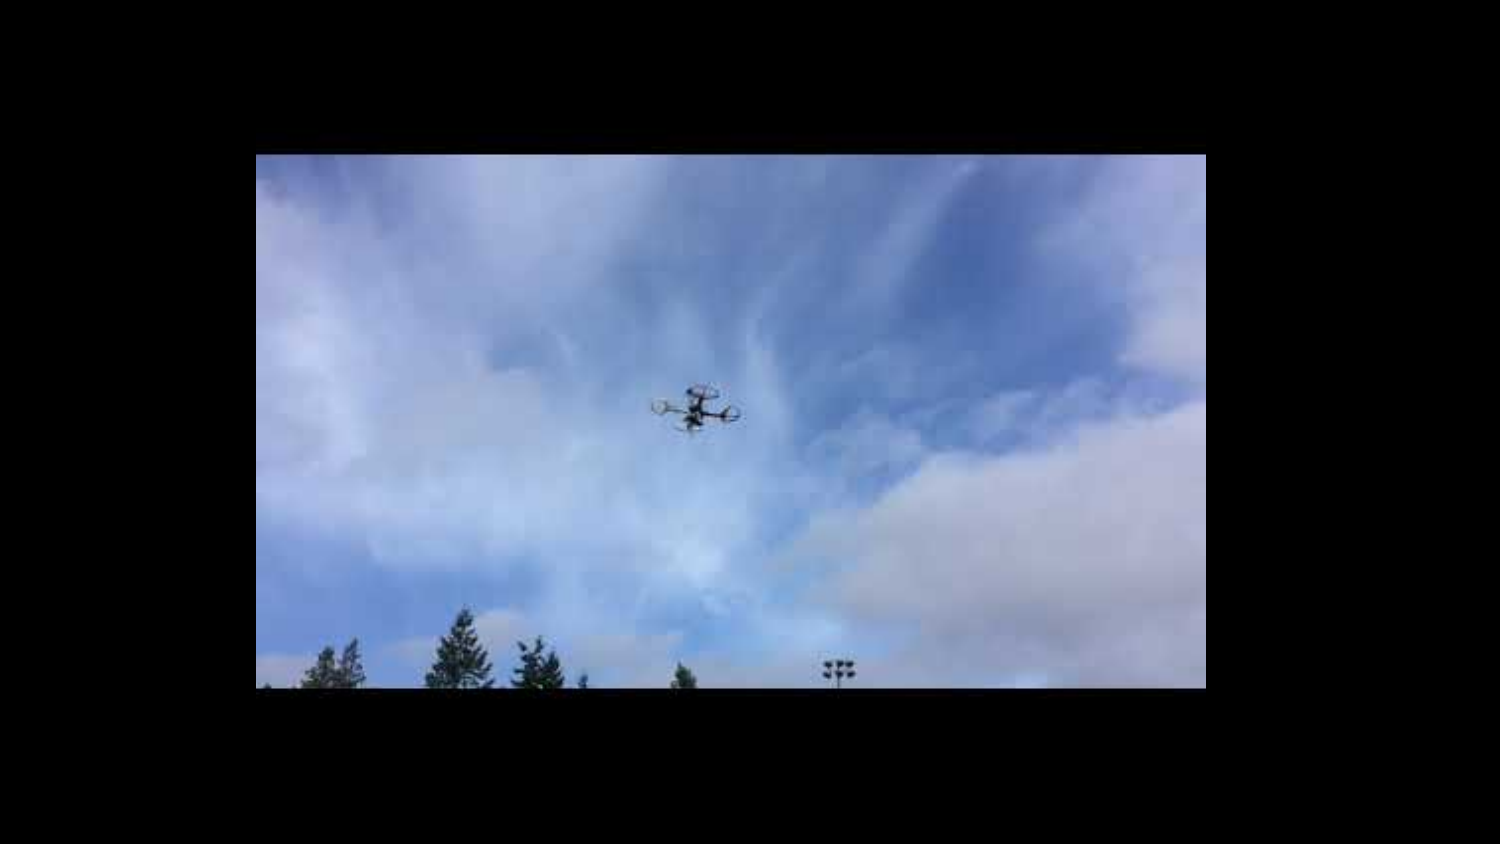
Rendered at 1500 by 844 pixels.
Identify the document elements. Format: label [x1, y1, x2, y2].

picture [256, 65, 1206, 778]
